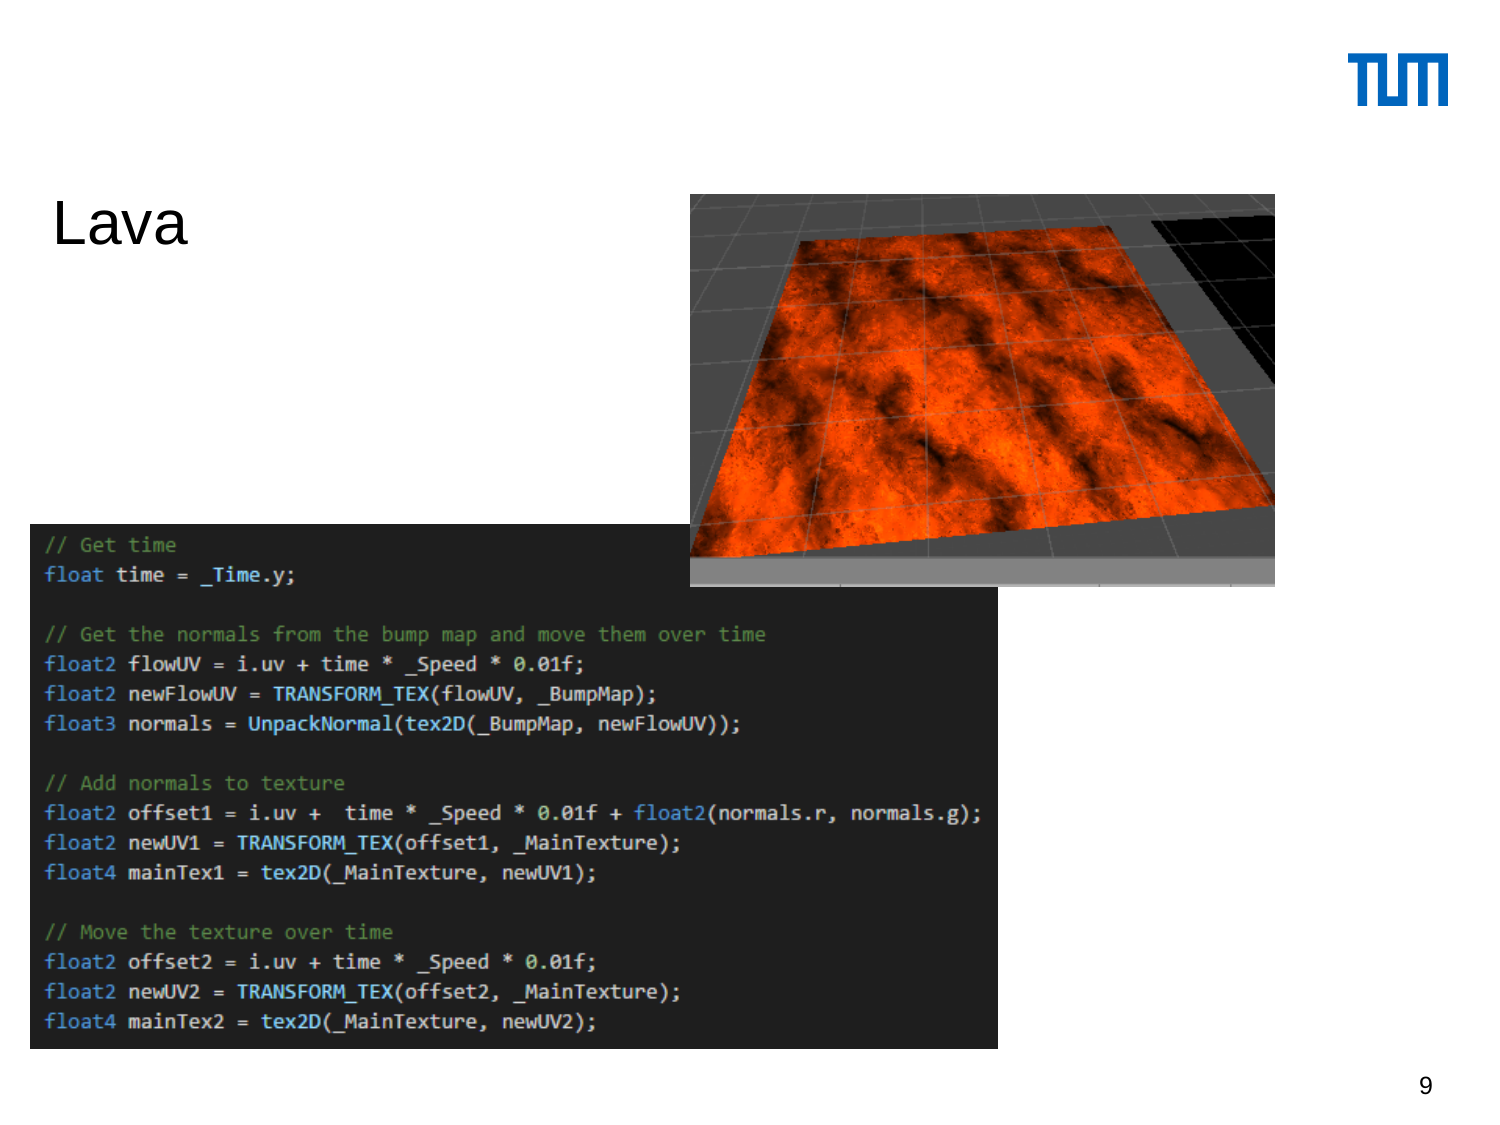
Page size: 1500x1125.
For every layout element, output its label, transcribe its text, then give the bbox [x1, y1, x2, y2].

picture [29, 194, 1276, 1049]
title Lava [52, 162, 1449, 352]
slide_number 9 [1111, 1061, 1448, 1122]
